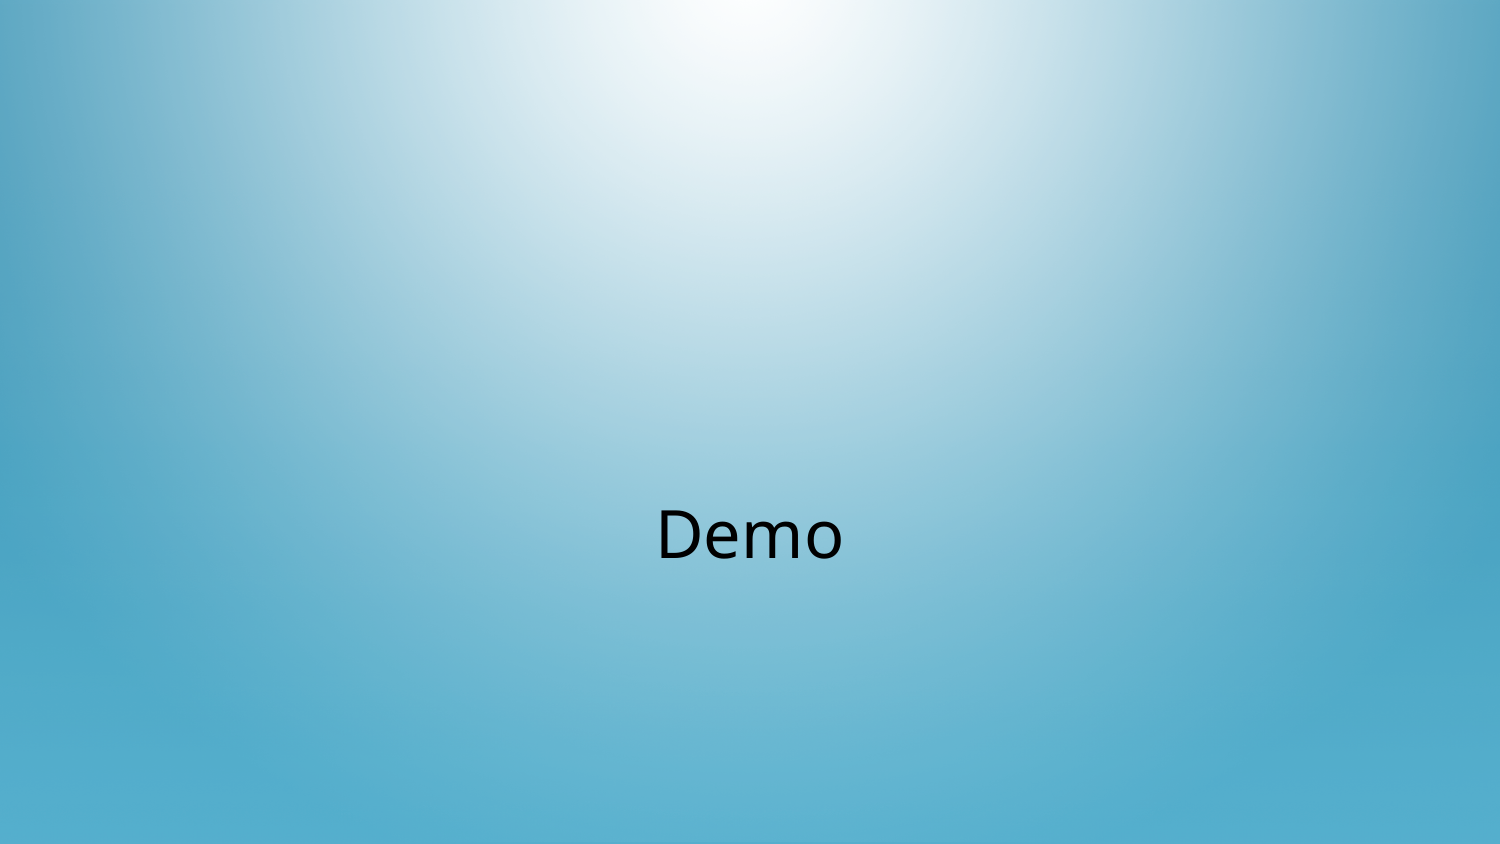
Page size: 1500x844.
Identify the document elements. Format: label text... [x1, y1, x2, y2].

picture [0, 0, 1500, 844]
title Demo [112, 441, 1388, 623]
